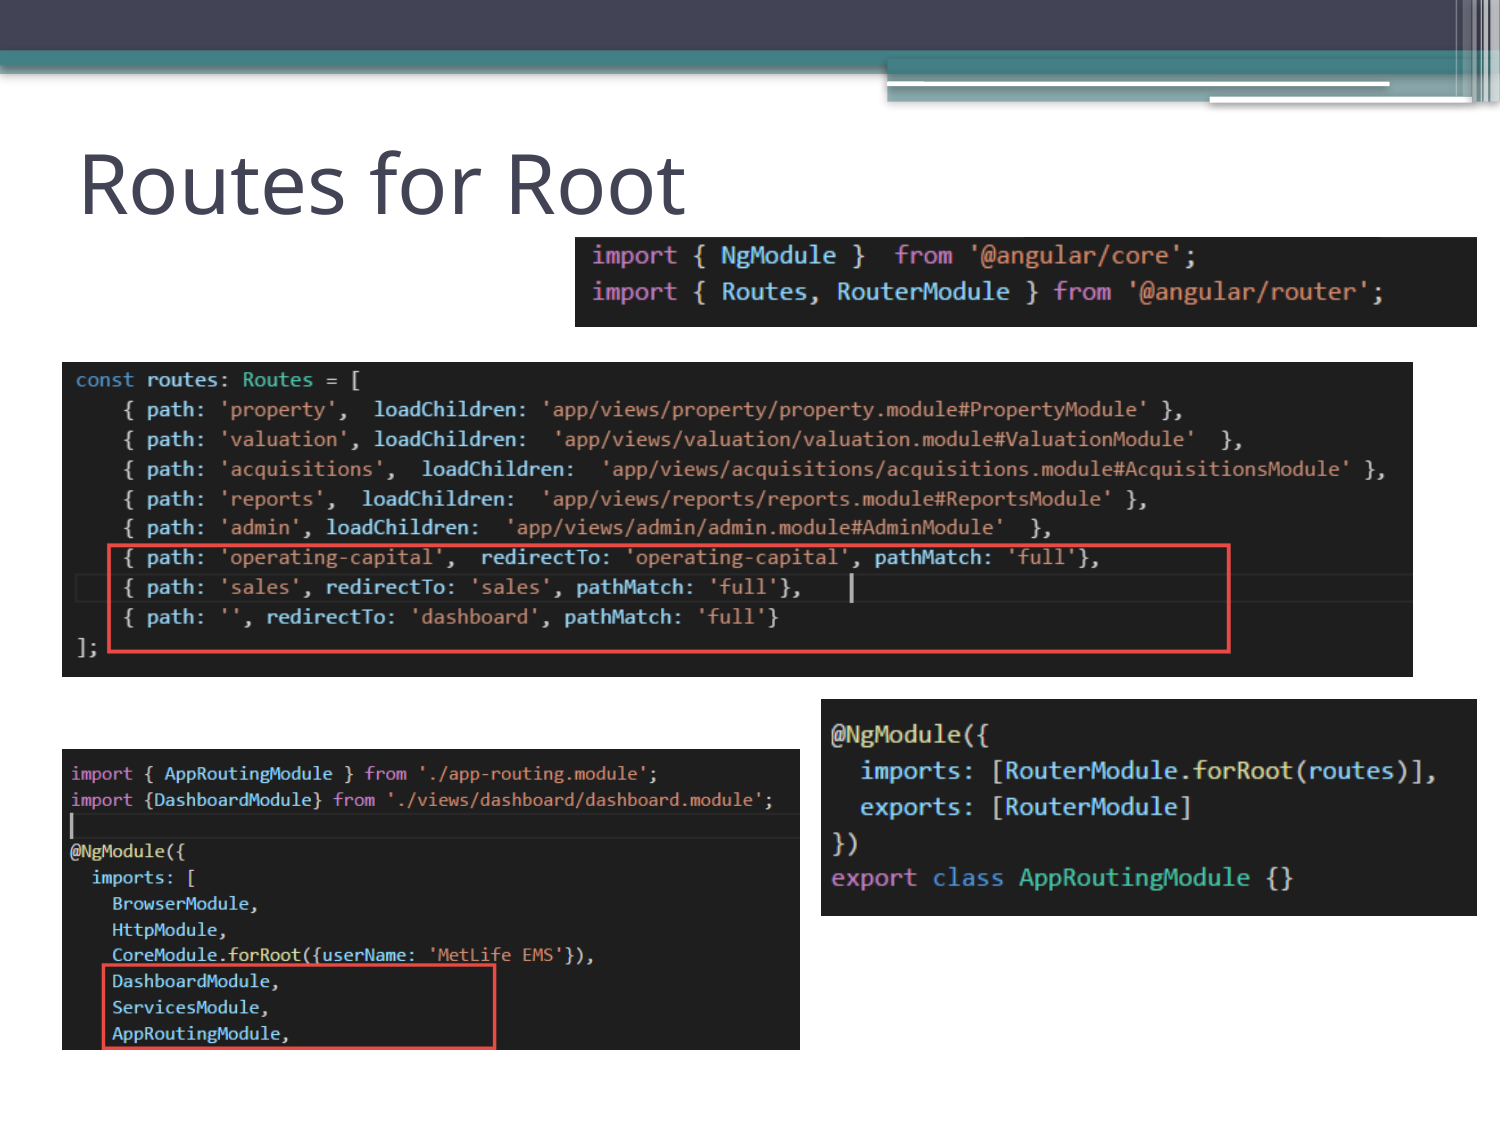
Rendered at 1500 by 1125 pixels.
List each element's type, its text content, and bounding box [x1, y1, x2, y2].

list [62, 362, 1413, 677]
picture [821, 699, 1477, 916]
picture [574, 237, 1477, 327]
title Routes for Root [62, 112, 1413, 250]
picture [62, 749, 801, 1051]
